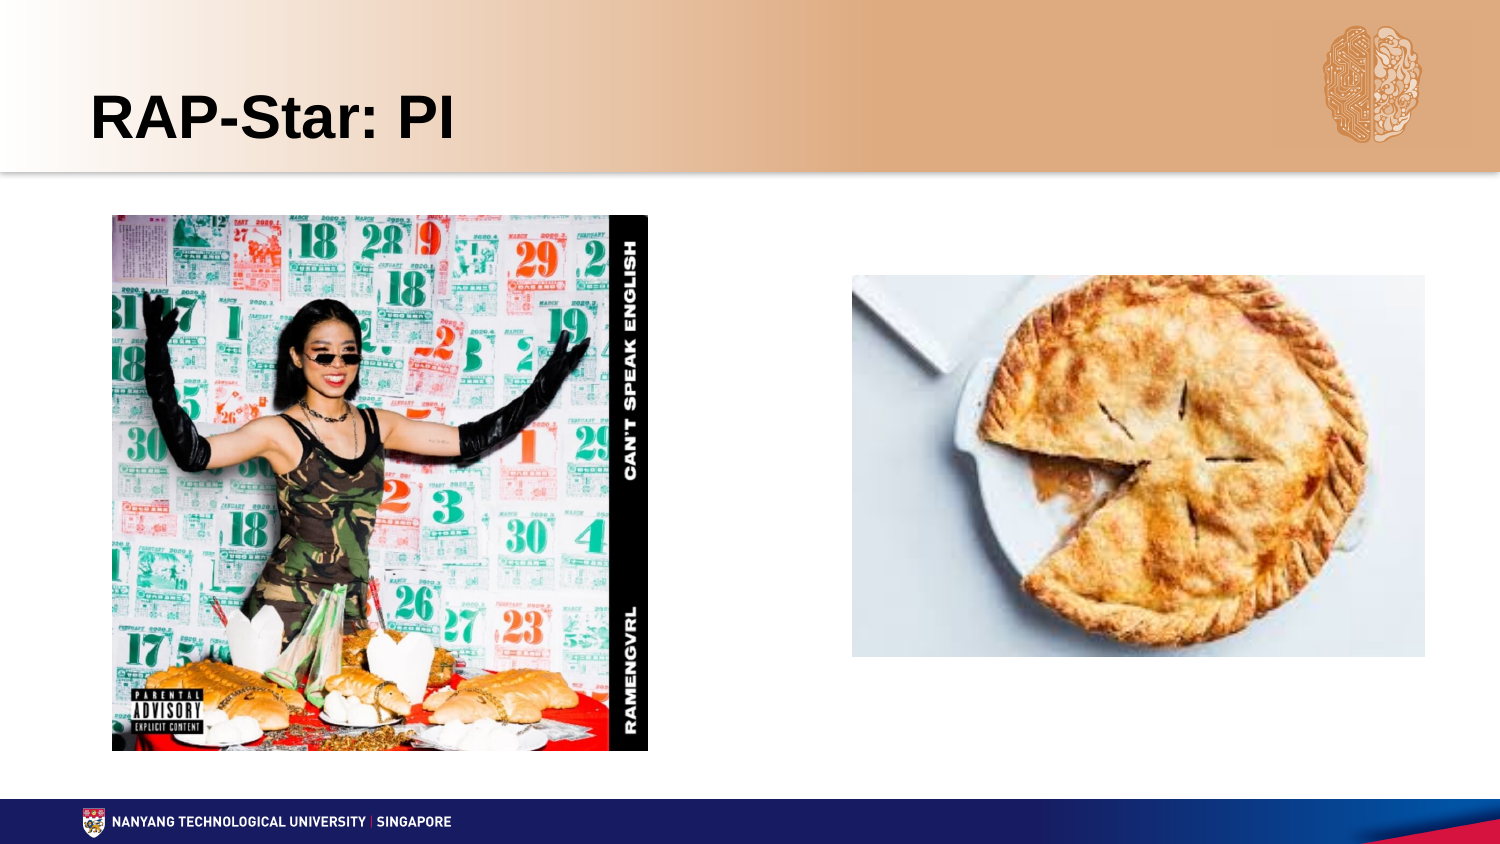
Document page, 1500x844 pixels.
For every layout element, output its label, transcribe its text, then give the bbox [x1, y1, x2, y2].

picture [0, 799, 1500, 844]
picture [851, 275, 1426, 658]
title RAP-Star: PI [75, 69, 1425, 159]
picture [112, 215, 649, 751]
